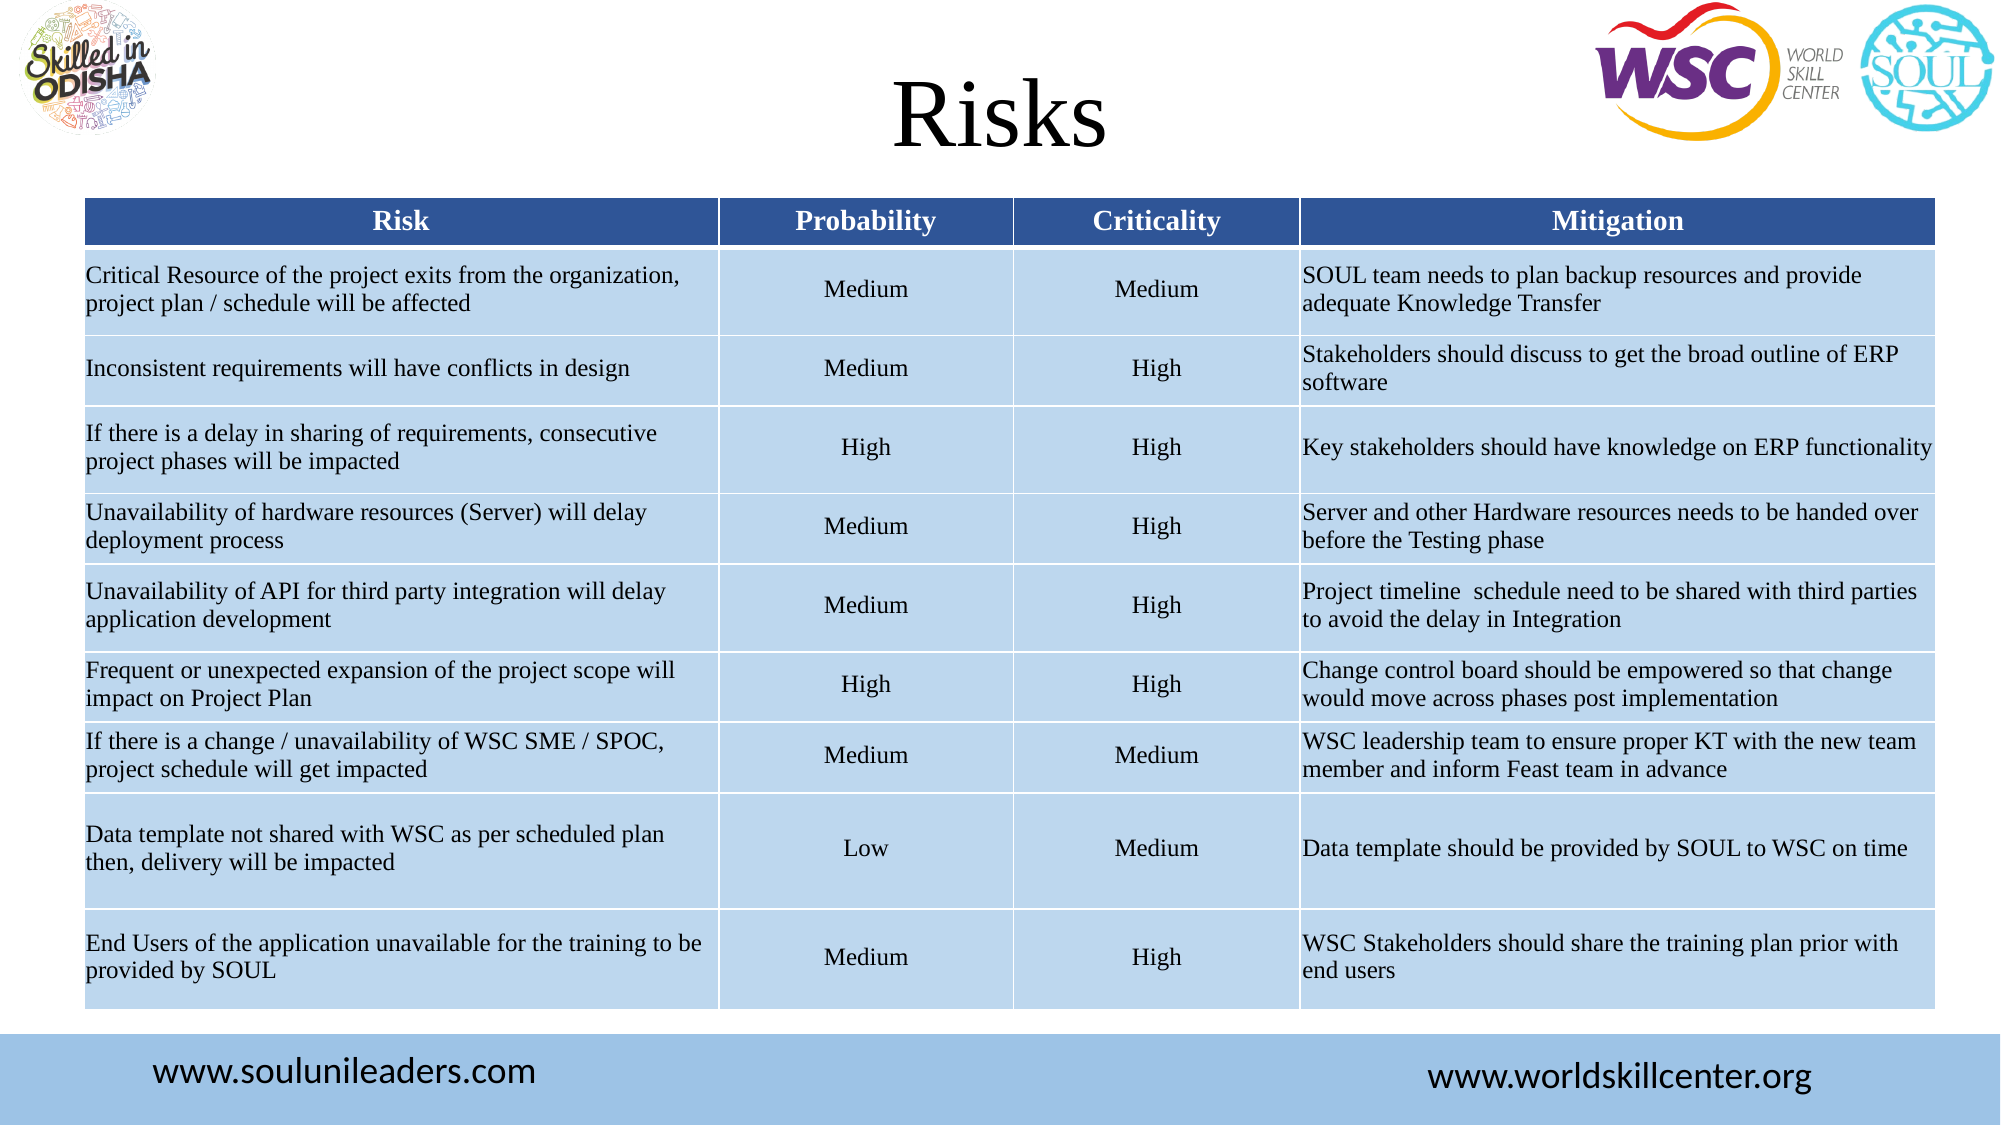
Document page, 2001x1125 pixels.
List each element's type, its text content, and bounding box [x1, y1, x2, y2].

table_cell High [1014, 494, 1299, 563]
table_cell WSC leadership team to ensure proper KT with the new team member and inform Feast team in advance [1301, 723, 1935, 792]
table_cell Medium [1014, 794, 1299, 908]
table_cell Medium [720, 494, 1013, 563]
table_cell Stakeholders should discuss to get the broad outline of ERP software [1301, 336, 1935, 405]
table_cell High [1014, 336, 1299, 405]
table_cell Low [720, 794, 1013, 908]
table_cell If there is a change / unavailability of WSC SME / SPOC, project schedule will get impacted [85, 723, 718, 792]
table_cell High [1014, 910, 1299, 1009]
table_cell Medium [720, 910, 1013, 1009]
table_cell Change control board should be empowered so that change would move across phases post implementation [1301, 653, 1935, 721]
table_header Risk [85, 198, 718, 245]
table_cell Medium [720, 565, 1013, 651]
picture [1858, 4, 1995, 54]
table_cell SOUL team needs to plan backup resources and provide adequate Knowledge Transfer [1301, 250, 1935, 335]
table_cell Data template not shared with WSC as per scheduled plan then, delivery will be impacted [85, 794, 718, 908]
table_cell Unavailability of API for third party integration will delay application development [85, 565, 718, 651]
table_cell Inconsistent requirements will have conflicts in design [85, 336, 718, 405]
table_cell Critical Resource of the project exits from the organization, project plan / schedule will be affected [85, 250, 718, 335]
table_header Mitigation [1301, 198, 1935, 245]
table_cell High [720, 653, 1013, 721]
table_cell High [1014, 653, 1299, 721]
table_header Criticality [1014, 198, 1299, 245]
picture [19, 0, 156, 54]
table_cell Medium [720, 723, 1013, 792]
table_header Probability [720, 198, 1013, 245]
table_cell Medium [720, 336, 1013, 405]
table_cell High [1014, 565, 1299, 651]
table_cell Data template should be provided by SOUL to WSC on time [1301, 794, 1935, 908]
table_cell Medium [1014, 250, 1299, 335]
table_cell Medium [1014, 723, 1299, 792]
table_cell Project timeline schedule need to be shared with third parties to avoid the delay in Integration [1301, 565, 1935, 651]
picture [1595, 2, 1843, 54]
table_cell Medium [720, 250, 1013, 335]
title Risks [0, 54, 2000, 176]
table_cell Key stakeholders should have knowledge on ERP functionality [1301, 407, 1935, 493]
table_cell Server and other Hardware resources needs to be handed over before the Testing phase [1301, 494, 1935, 563]
table_cell Frequent or unexpected expansion of the project scope will impact on Project Plan [85, 653, 718, 721]
table_cell If there is a delay in sharing of requirements, consecutive project phases will be impacted [85, 407, 718, 493]
table_cell Unavailability of hardware resources (Server) will delay deployment process [85, 494, 718, 563]
table_cell WSC Stakeholders should share the training plan prior with end users [1301, 910, 1935, 1009]
table_cell High [720, 407, 1013, 493]
table_cell High [1014, 407, 1299, 493]
table_cell End Users of the application unavailable for the training to be provided by SOUL [85, 910, 718, 1009]
